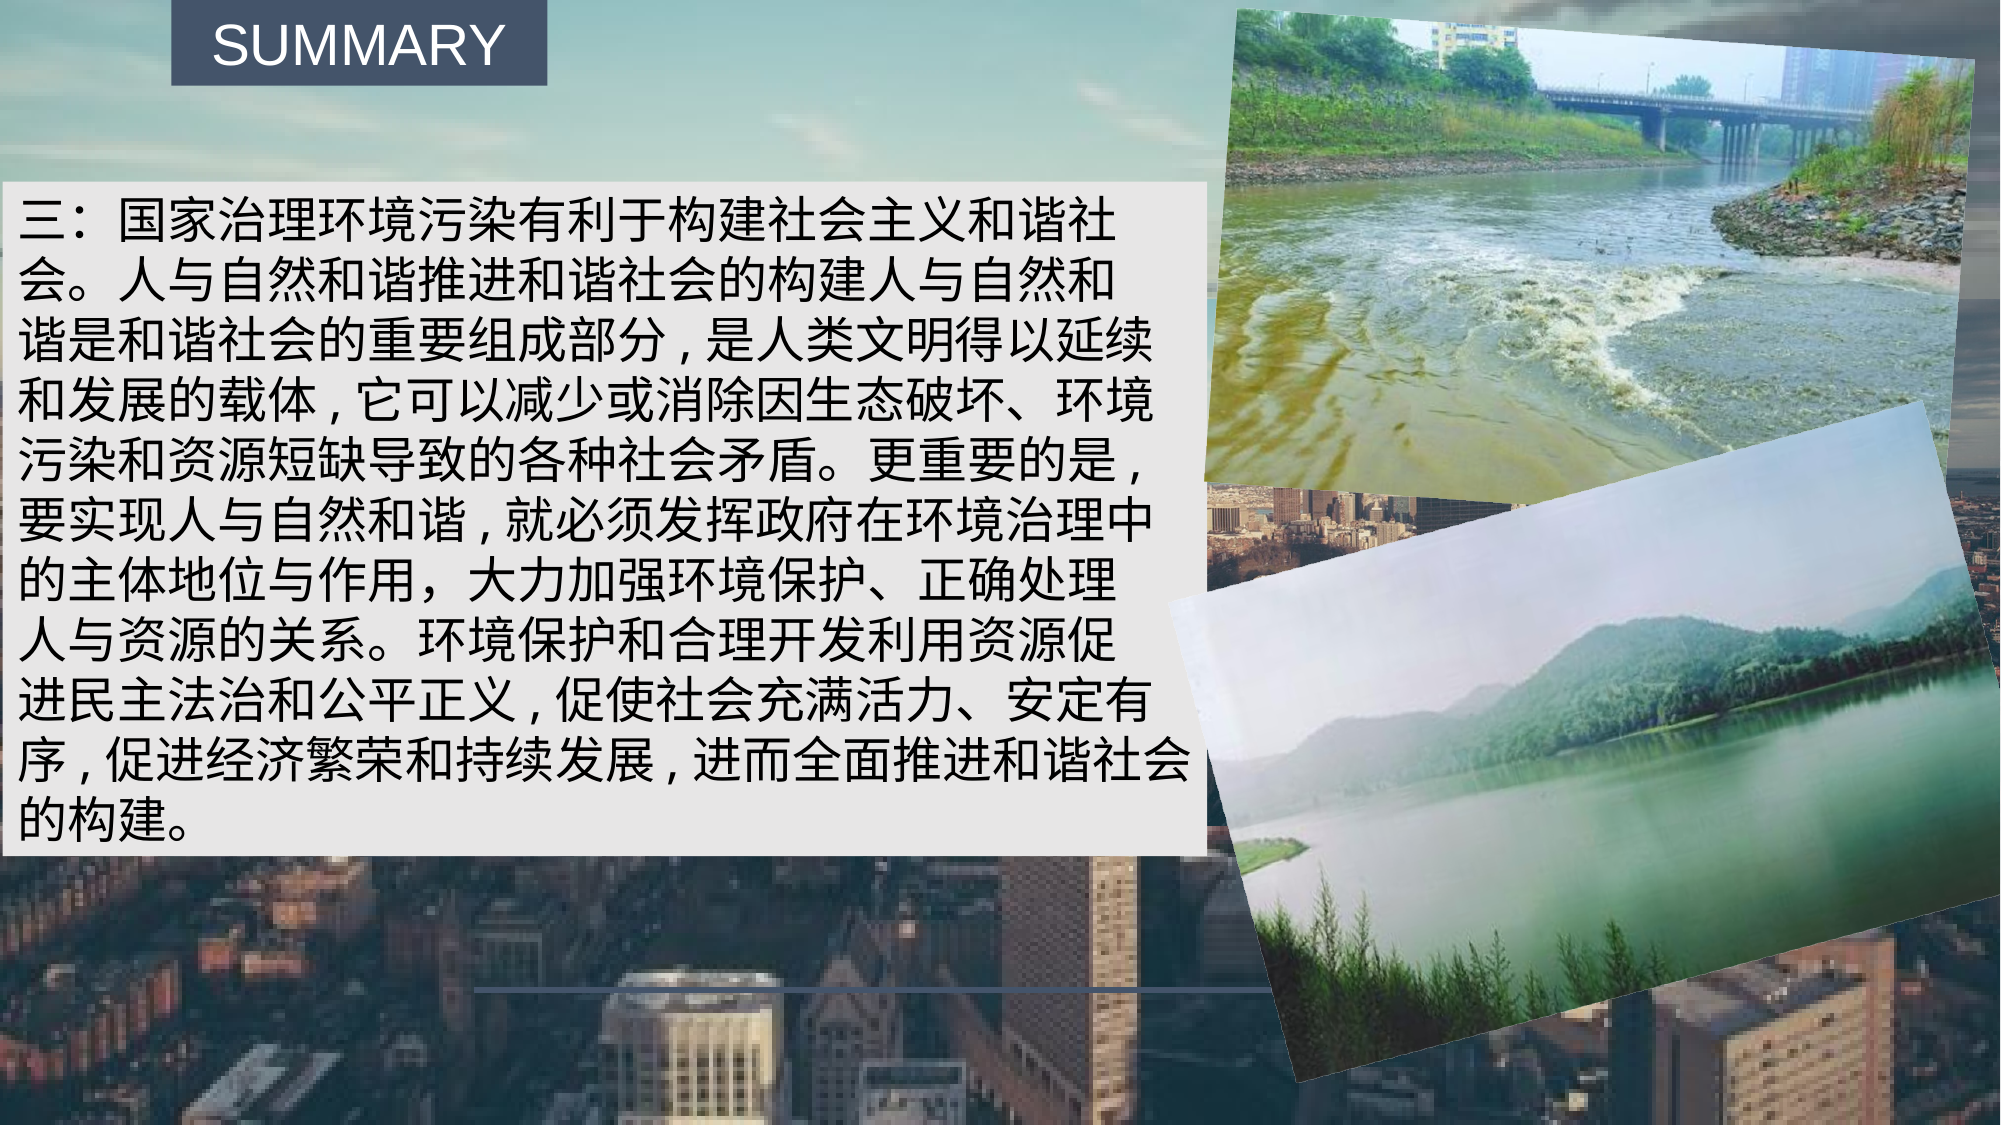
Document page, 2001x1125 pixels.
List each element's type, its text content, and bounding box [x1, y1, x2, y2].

text_box SUMMARY [179, 0, 540, 85]
text_box [170, 0, 548, 87]
picture [0, 0, 2001, 1125]
text_box 三：国家治理环境污染有利于构建社会主义和谐社 会。人与自然和谐推进和谐社会的构建人与自然和 谐是和谐社会的重要组成部分,是人类文明得以延续 和发展的载体,它可以减少或消除因生态破坏、环境 污染和资源短缺导致的各种社会矛盾。更重要的是, 要实现人与自然和谐,就必须发挥政府在环境治理中 的主体地位与作用，大力加强环境保护、正确处理 人与资源的关系。环境保护和合理开发利用资源促 进民主法治和公平正义,促使社会充满活力、安定有 序,促进经济繁荣和持续发展,进而全面推进和谐社会 的构建。 [2, 181, 1208, 857]
